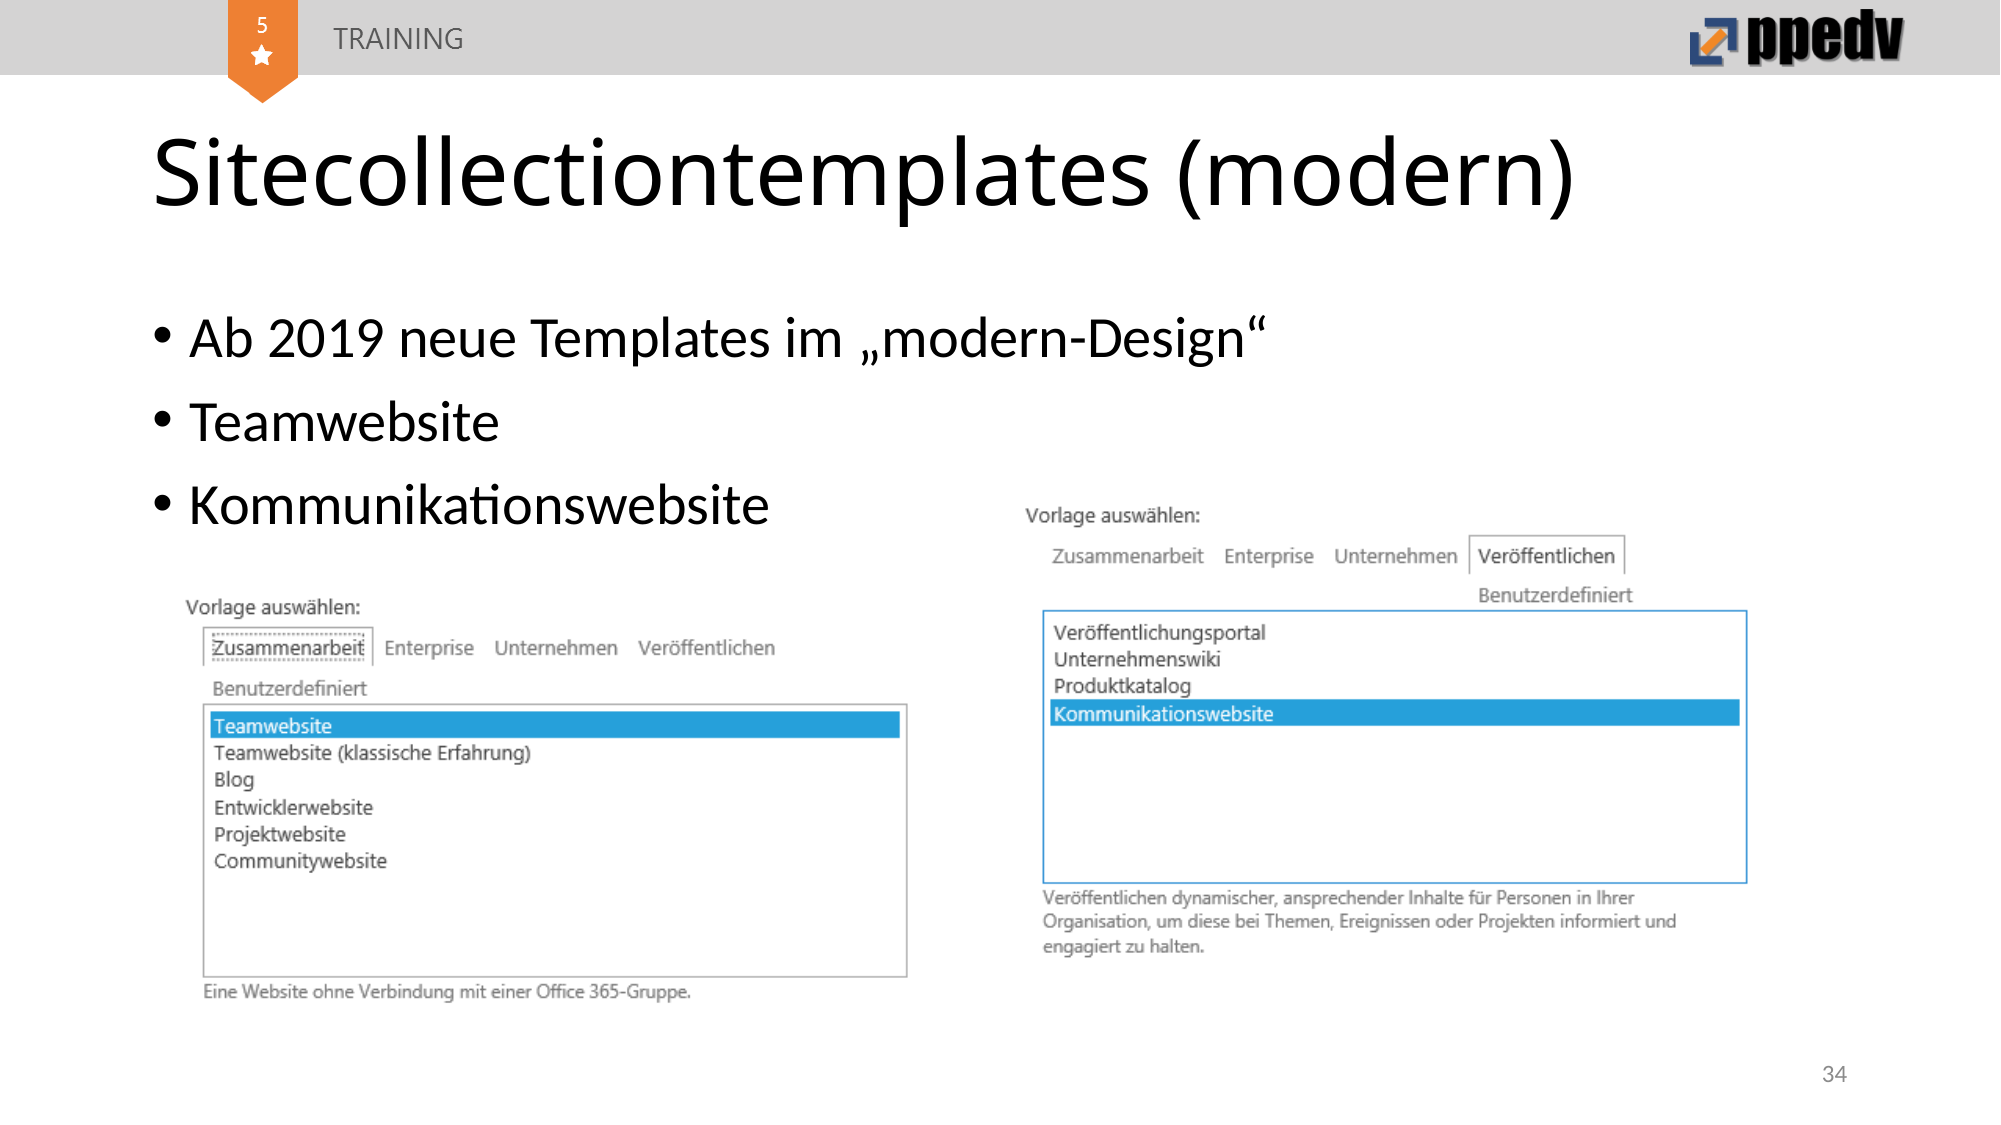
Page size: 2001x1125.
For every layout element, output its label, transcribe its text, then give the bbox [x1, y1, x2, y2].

title Sitecollectiontemplates (modern) [137, 75, 1863, 278]
picture [0, 0, 2000, 104]
slide_number 34 [1412, 1042, 1863, 1103]
list Ab 2019 neue Templates im „modern-Design“ Teamwebsite Kommunikationswebsite [137, 299, 1863, 1014]
picture [999, 493, 1765, 967]
picture [178, 591, 922, 1014]
